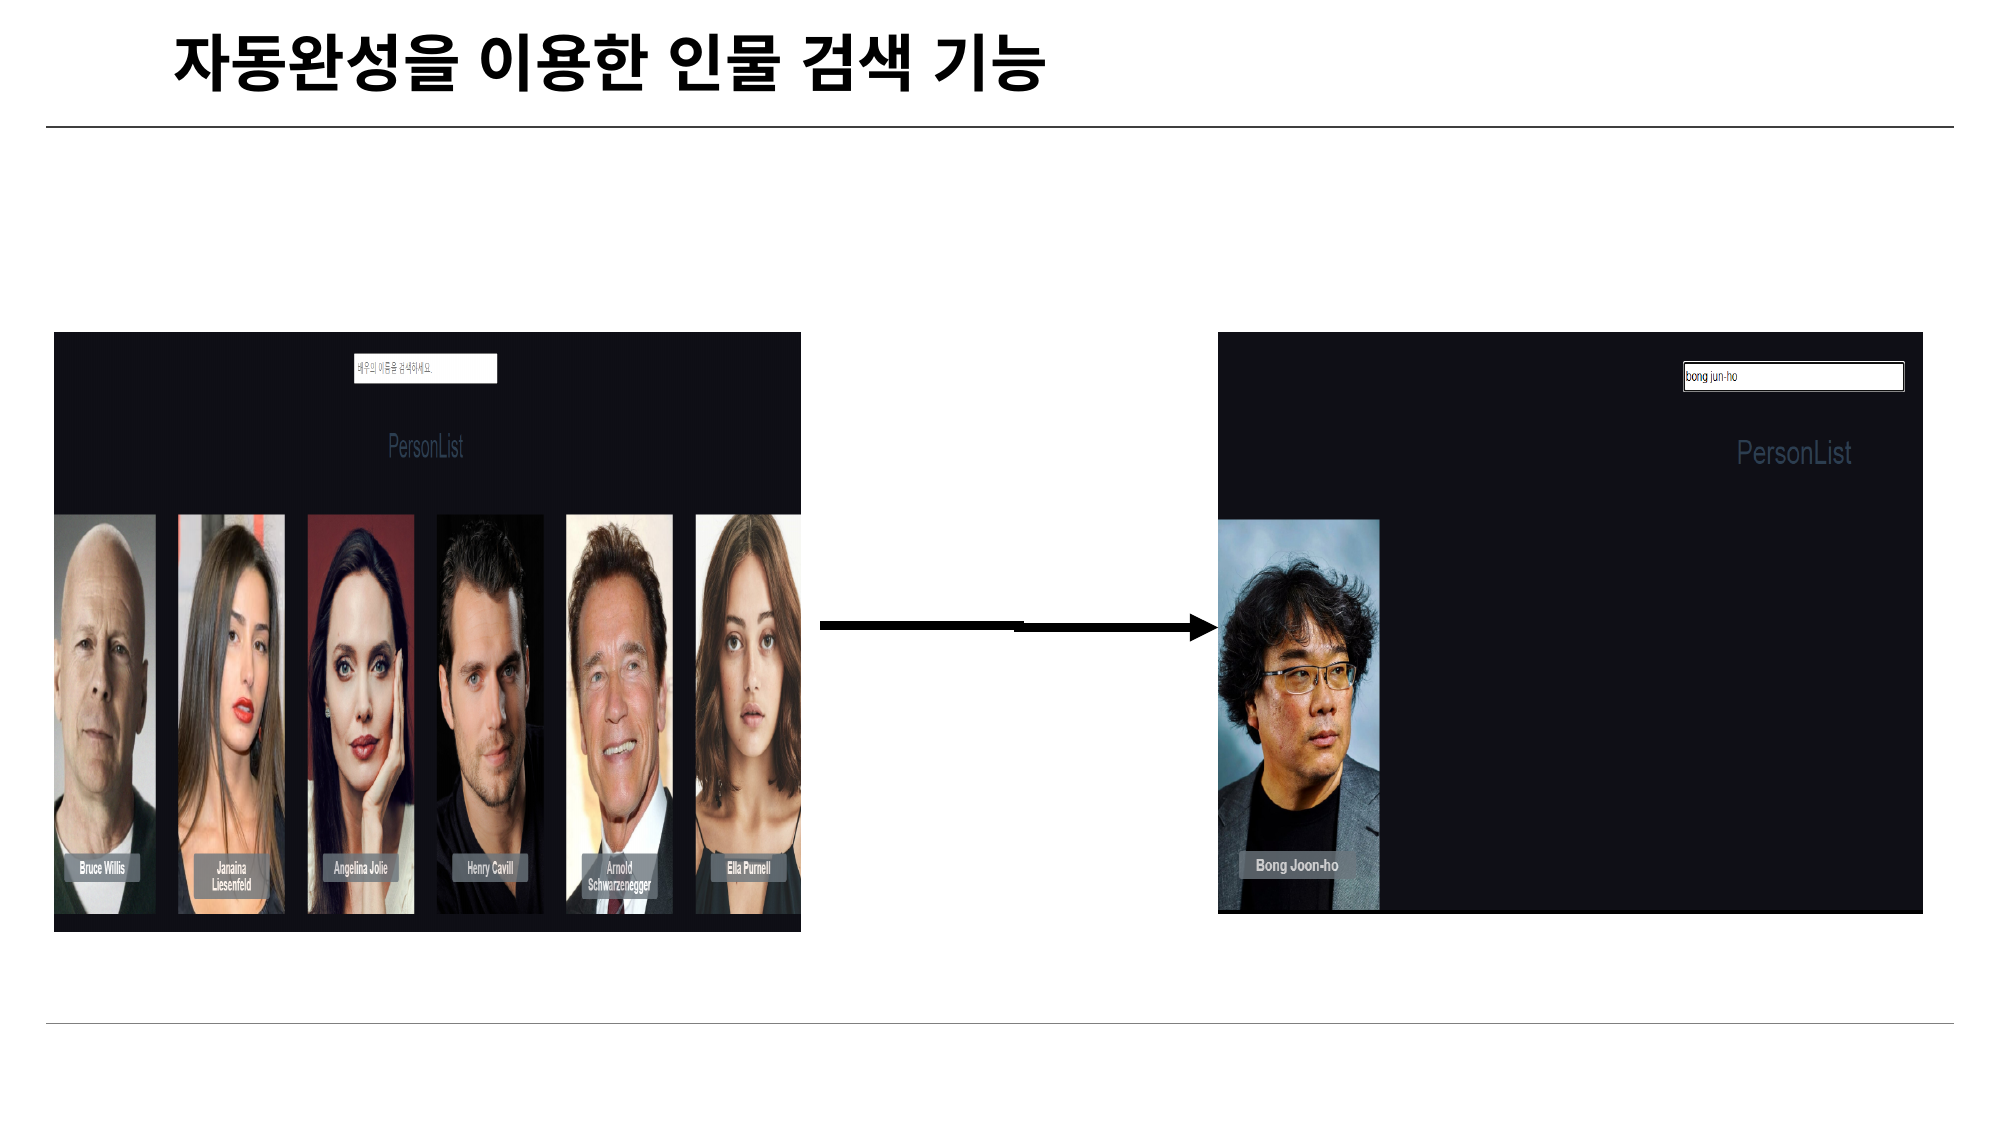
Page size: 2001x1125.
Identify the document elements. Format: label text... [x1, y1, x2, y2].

text_box 자동완성을 이용한 인물 검색 기능 [173, 21, 1611, 111]
picture [1218, 332, 1923, 914]
picture [54, 332, 801, 932]
